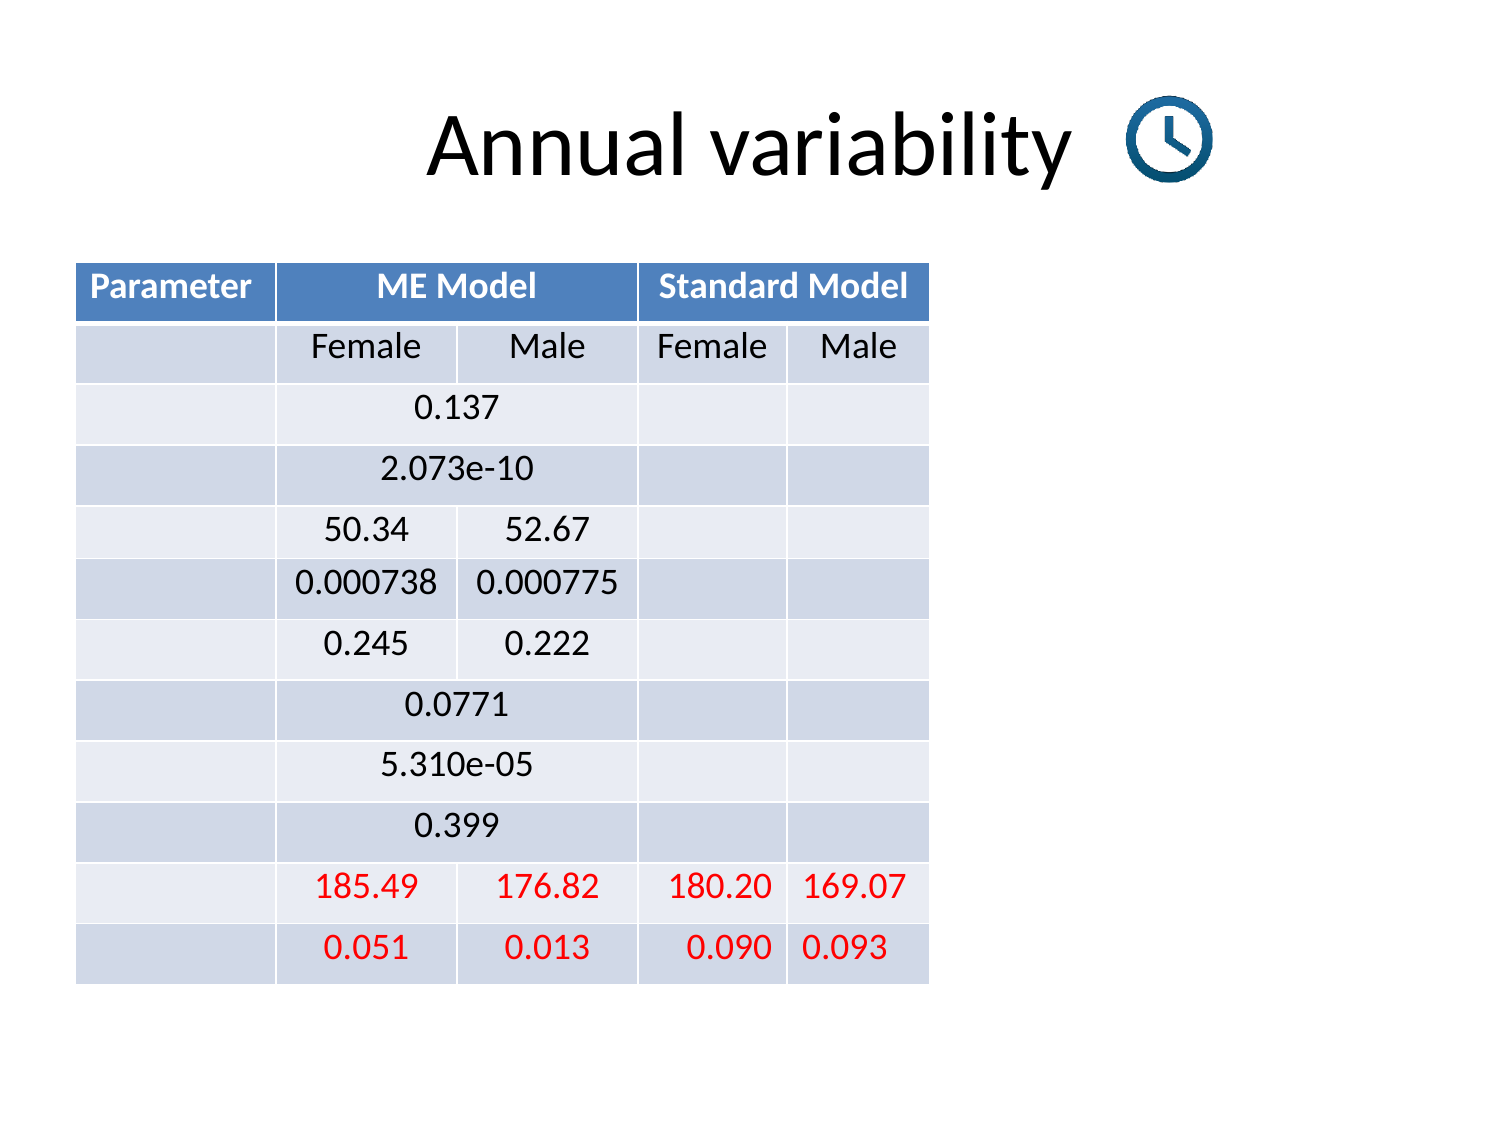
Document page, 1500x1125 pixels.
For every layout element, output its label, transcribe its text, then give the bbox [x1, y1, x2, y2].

picture [1124, 94, 1213, 183]
title Annual variability [75, 45, 1425, 233]
